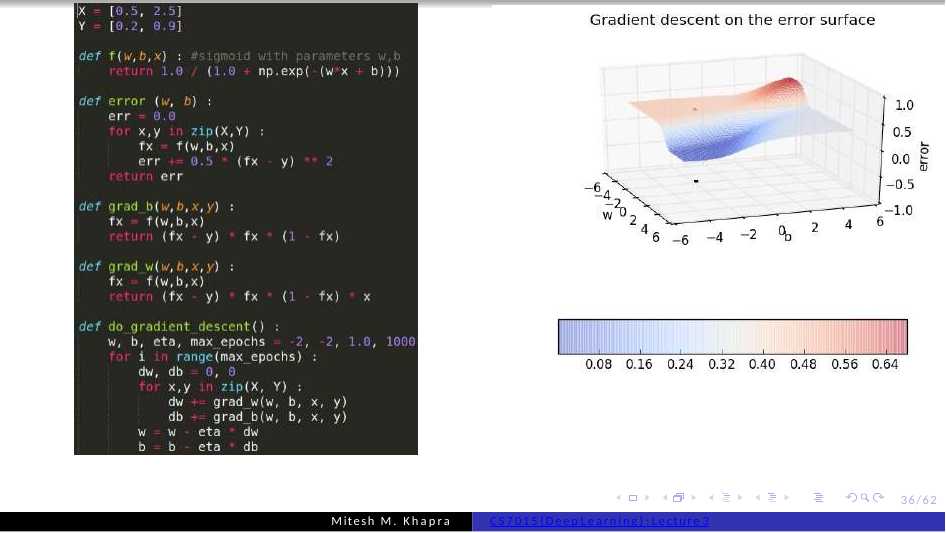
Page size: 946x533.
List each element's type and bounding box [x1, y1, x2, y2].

text_box [0, 0, 946, 455]
text_box [898, 493, 941, 508]
text_box [0, 511, 946, 532]
